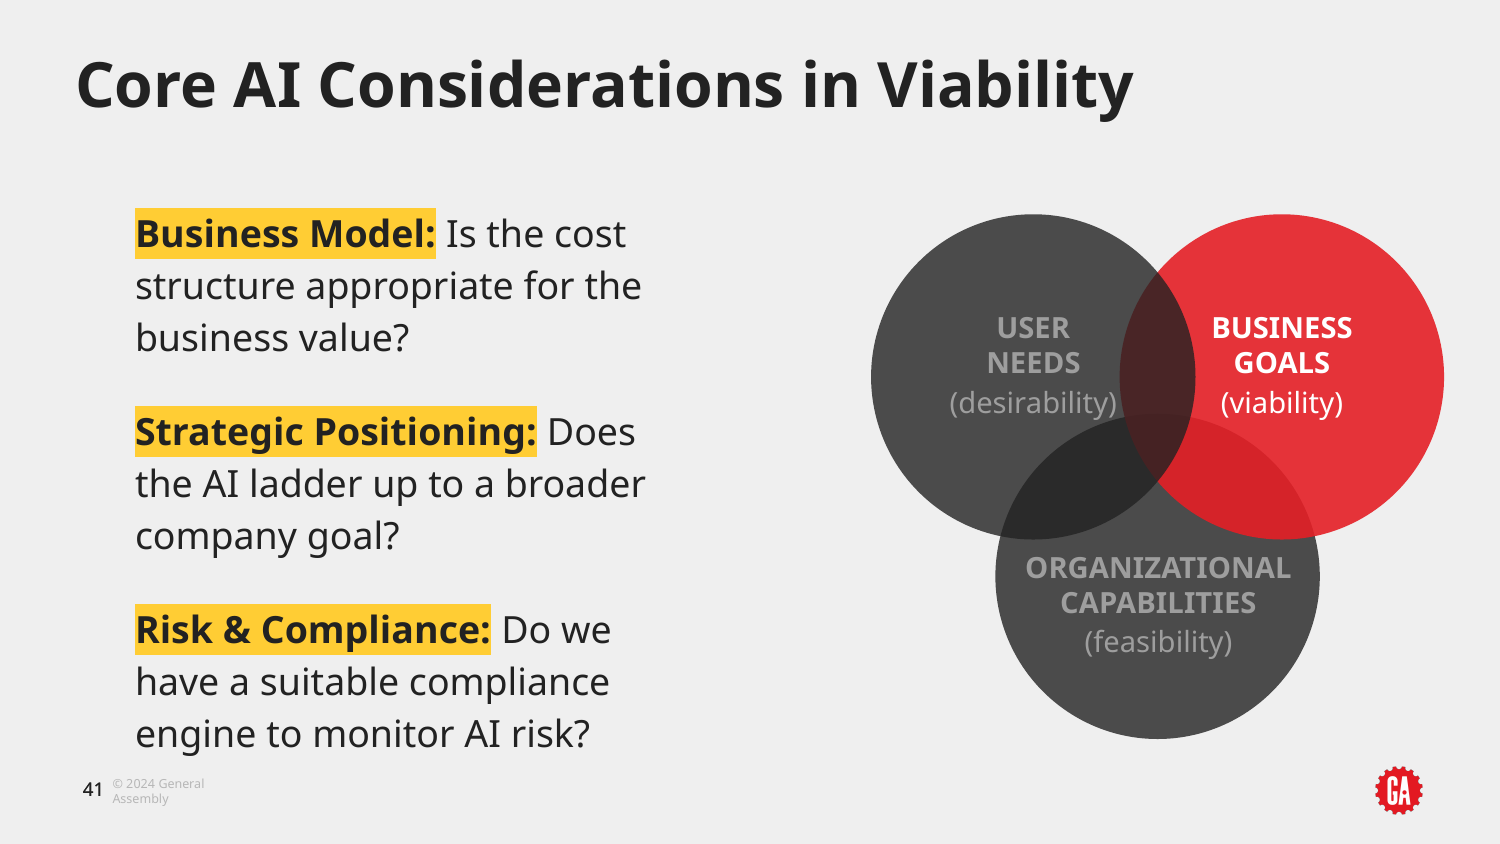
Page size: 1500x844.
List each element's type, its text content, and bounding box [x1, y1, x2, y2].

picture [1373, 764, 1425, 817]
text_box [870, 213, 1445, 740]
text_box Strategic Positioning: Does the AI ladder up to a broader company goal? [120, 386, 700, 572]
text_box Business Model: Is the cost structure appropriate for the business value? [120, 188, 700, 374]
text_box Risk & Compliance: Do we have a suitable compliance engine to monitor AI risk? [120, 584, 700, 770]
slide_number ‹#› [52, 764, 105, 817]
title Core AI Considerations in Viability [75, 53, 1425, 129]
